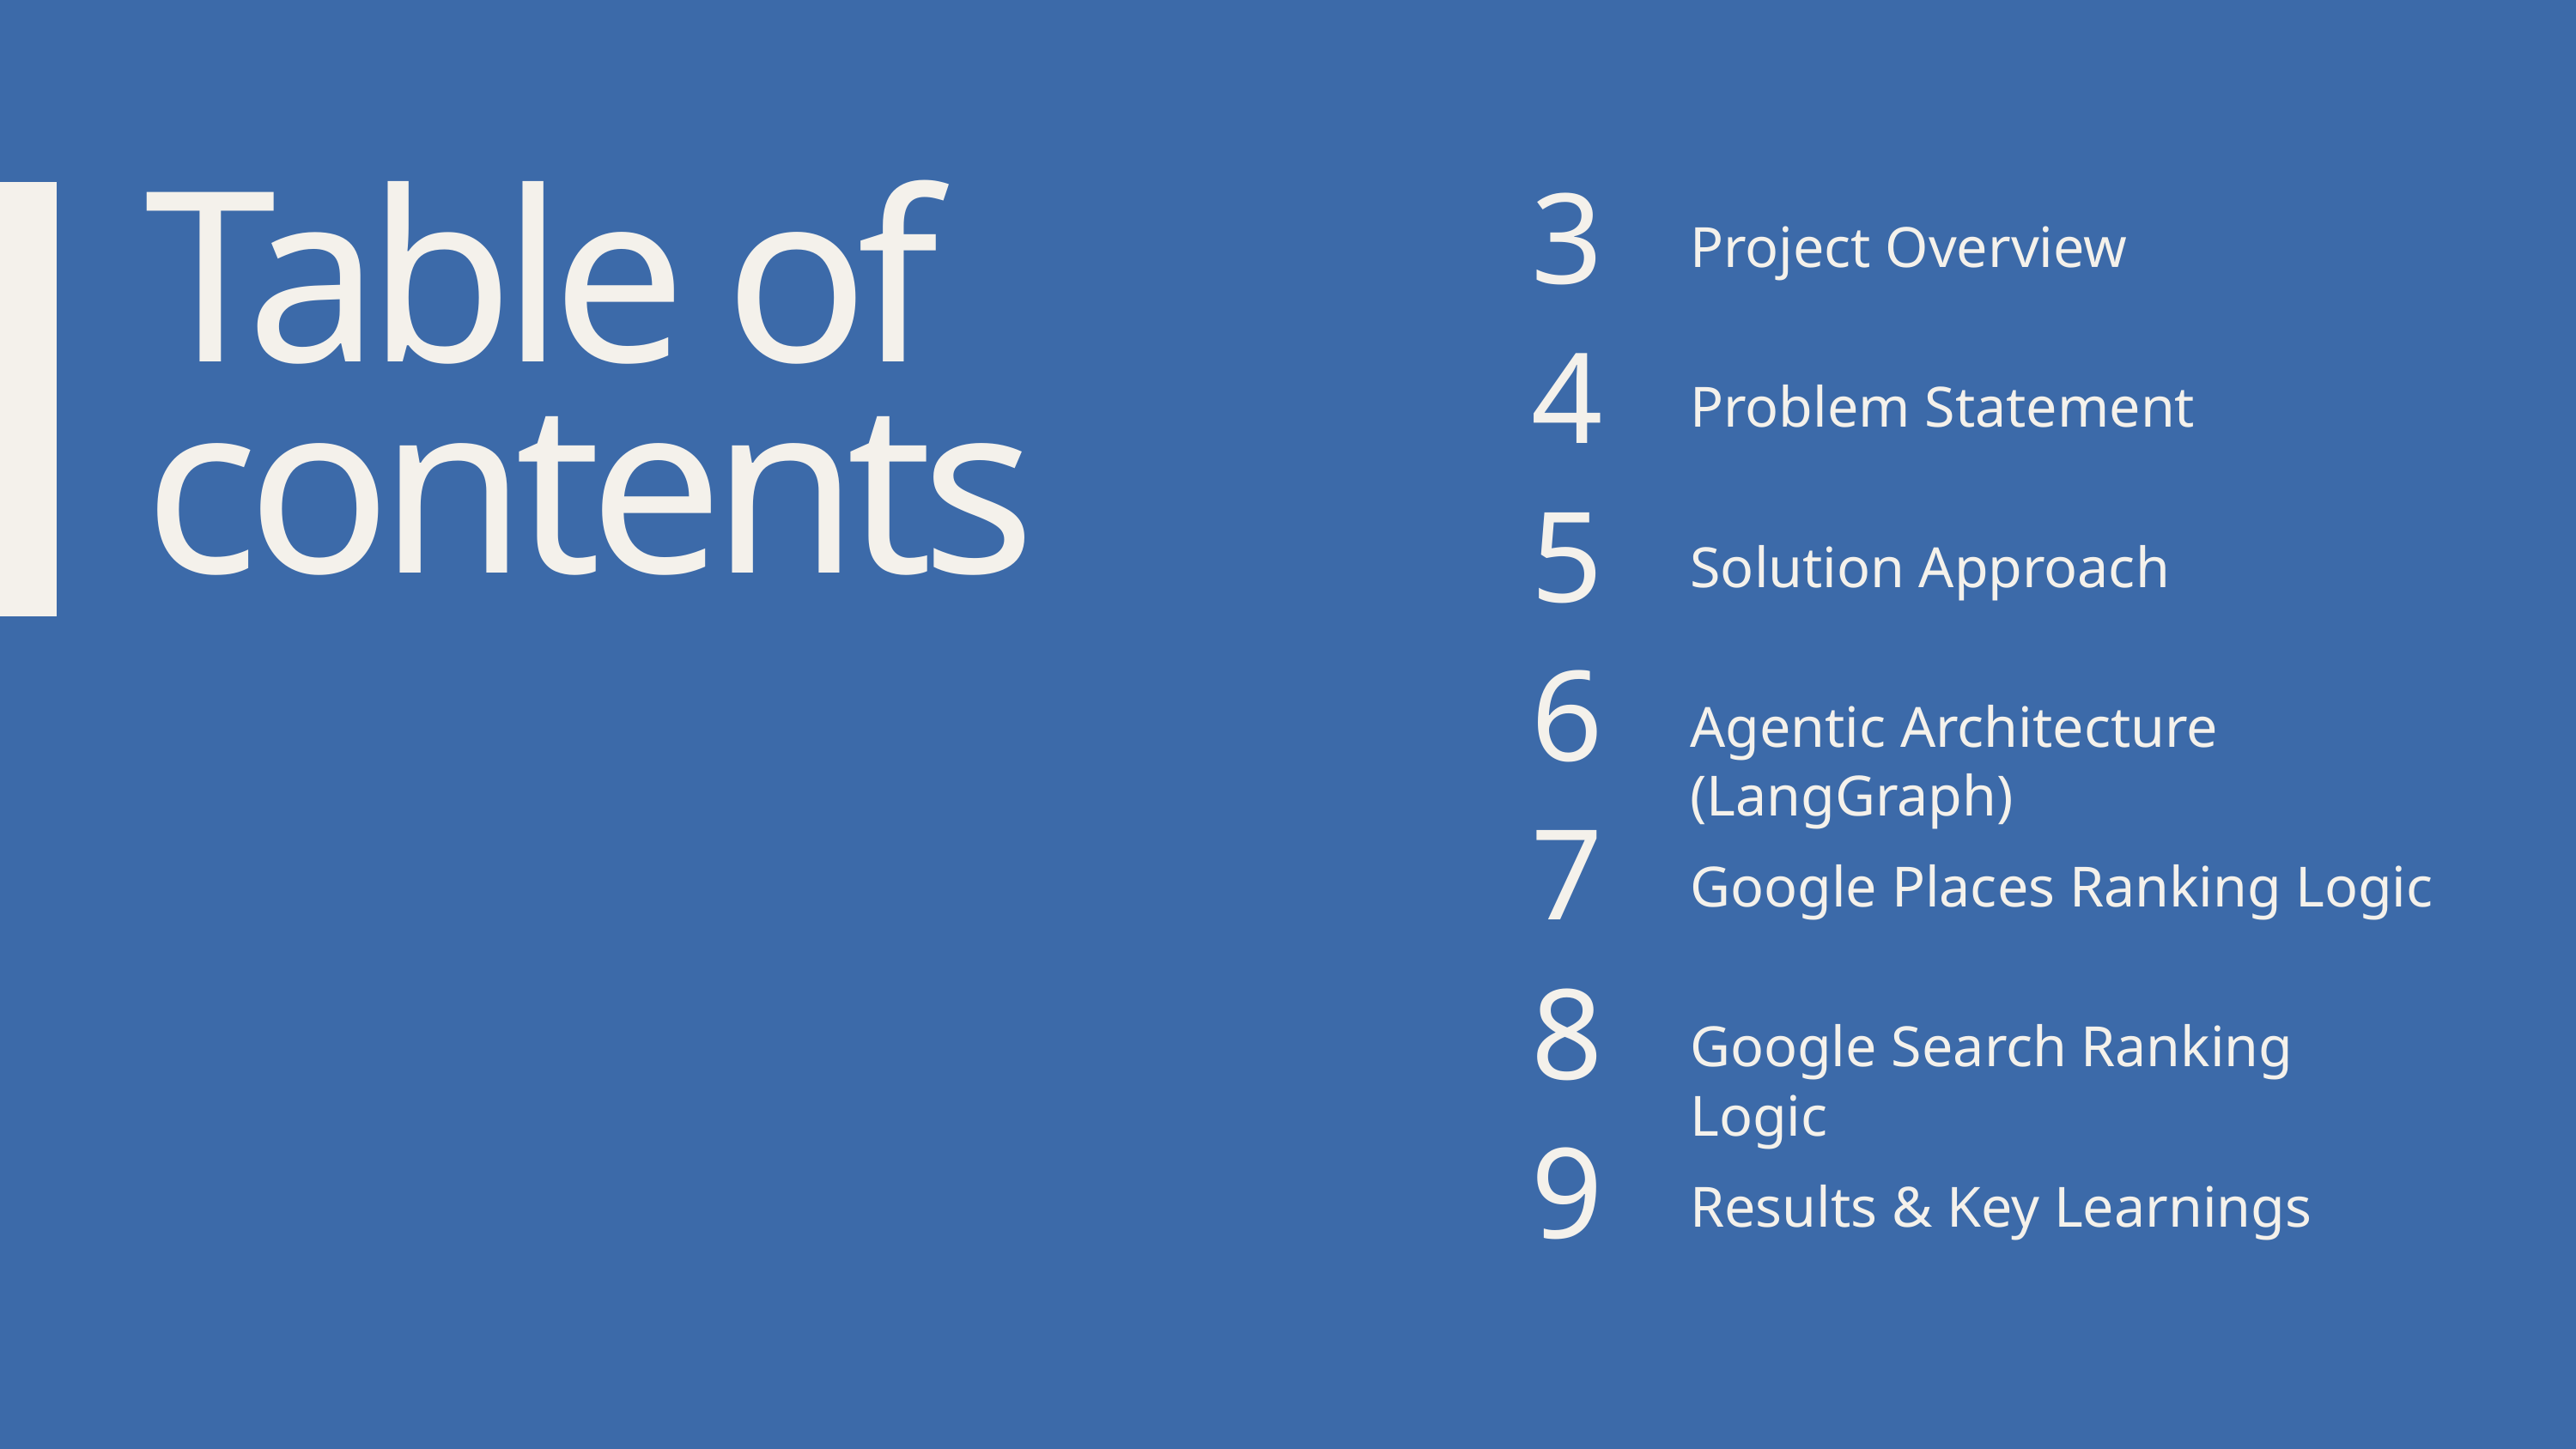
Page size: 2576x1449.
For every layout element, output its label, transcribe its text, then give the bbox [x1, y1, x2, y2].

text_box Problem Statement [1690, 369, 2339, 439]
text_box 5 [1379, 515, 1603, 627]
text_box Project Overview [1690, 209, 2339, 279]
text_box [0, 181, 57, 617]
text_box 3 [1379, 197, 1603, 309]
text_box 7 [1379, 834, 1603, 946]
text_box 9 [1379, 1151, 1603, 1264]
text_box Google Search Ranking Logic [1690, 1009, 2432, 1147]
text_box Table of contents [144, 198, 1221, 621]
text_box Solution Approach [1690, 530, 2339, 599]
text_box Agentic Architecture (LangGraph) [1690, 689, 2510, 828]
text_box Google Places Ranking Logic [1690, 849, 2452, 919]
text_box 8 [1379, 992, 1603, 1105]
text_box Results & Key Learnings [1690, 1169, 2339, 1239]
text_box 4 [1379, 356, 1603, 469]
text_box 6 [1379, 674, 1603, 786]
